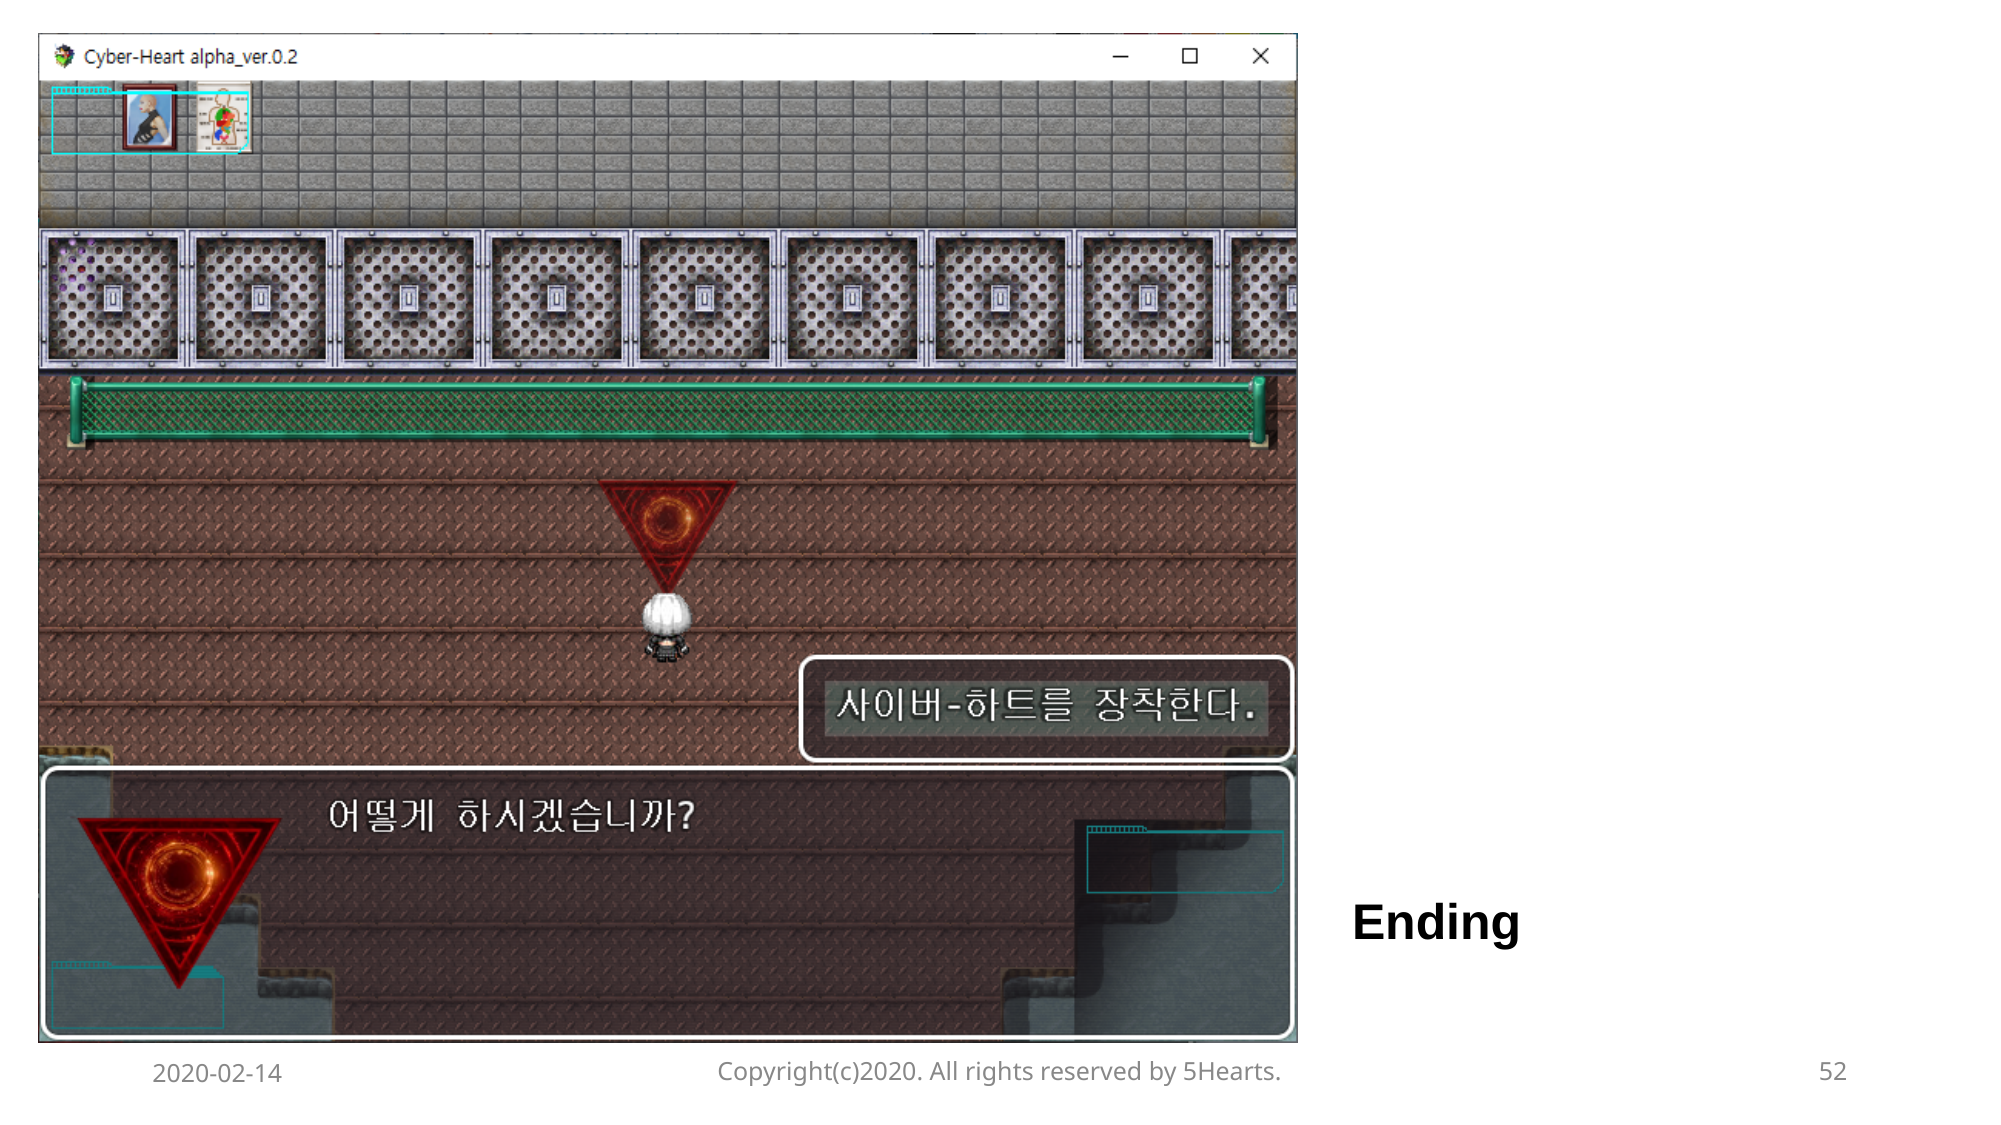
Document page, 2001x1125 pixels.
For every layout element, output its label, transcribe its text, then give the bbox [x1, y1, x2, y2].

footer Copyright(c)2020. All rights reserved by 5Hearts. [662, 1042, 1338, 1103]
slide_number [137, 1052, 588, 1103]
text_box Ending [1337, 882, 1795, 958]
slide_number 52 [1412, 1042, 1863, 1103]
picture [38, 32, 1298, 1043]
